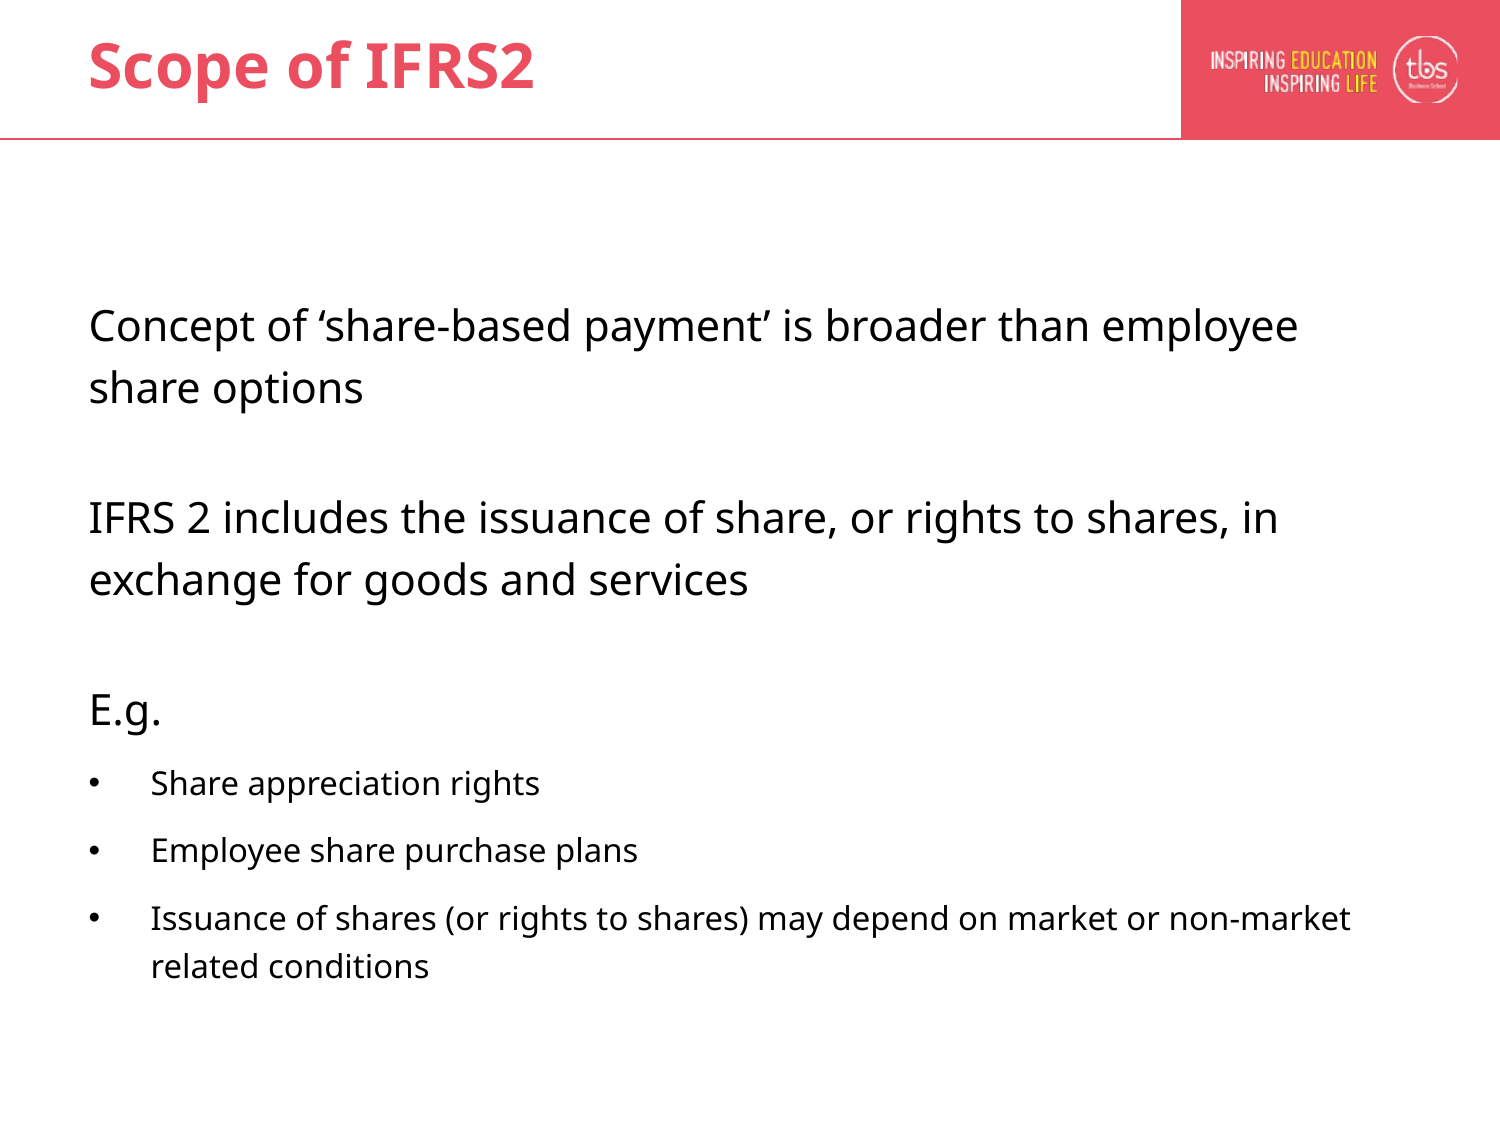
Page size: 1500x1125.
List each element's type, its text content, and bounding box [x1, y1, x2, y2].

title Scope of IFRS2 [0, 25, 1182, 114]
list Concept of ‘share-based payment’ is broader than employee share options IFRS 2 includes the issuance of share, or rights to shares, in exchange for goods and services E.g. Share appreciation rights Employee share purchase plans Issuance of shares (or rights to shares) may depend on market or non-market related conditions [0, 198, 1499, 996]
